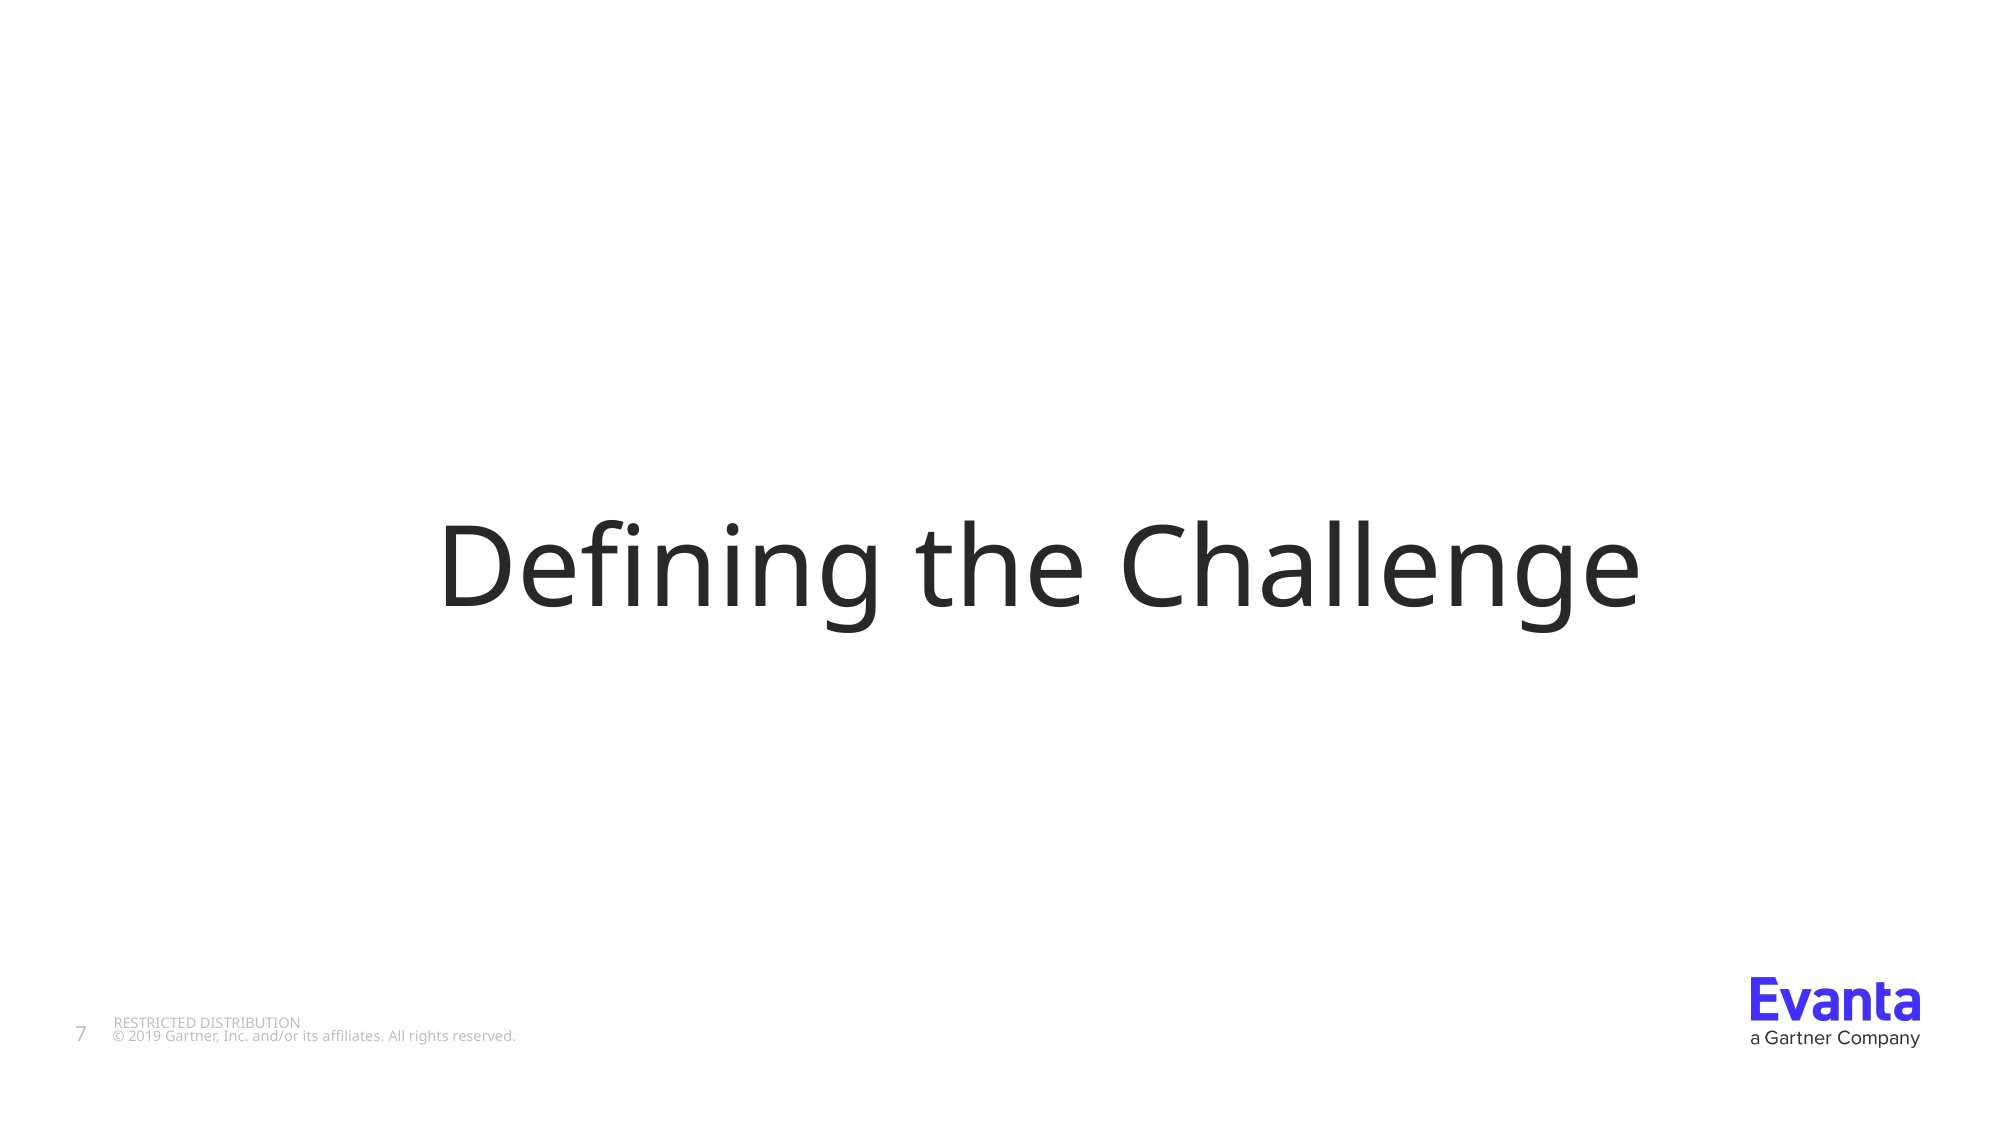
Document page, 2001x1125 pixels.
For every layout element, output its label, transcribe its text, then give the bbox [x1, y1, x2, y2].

picture [1751, 977, 1920, 1048]
text_box Defining the Challenge [435, 494, 1646, 630]
